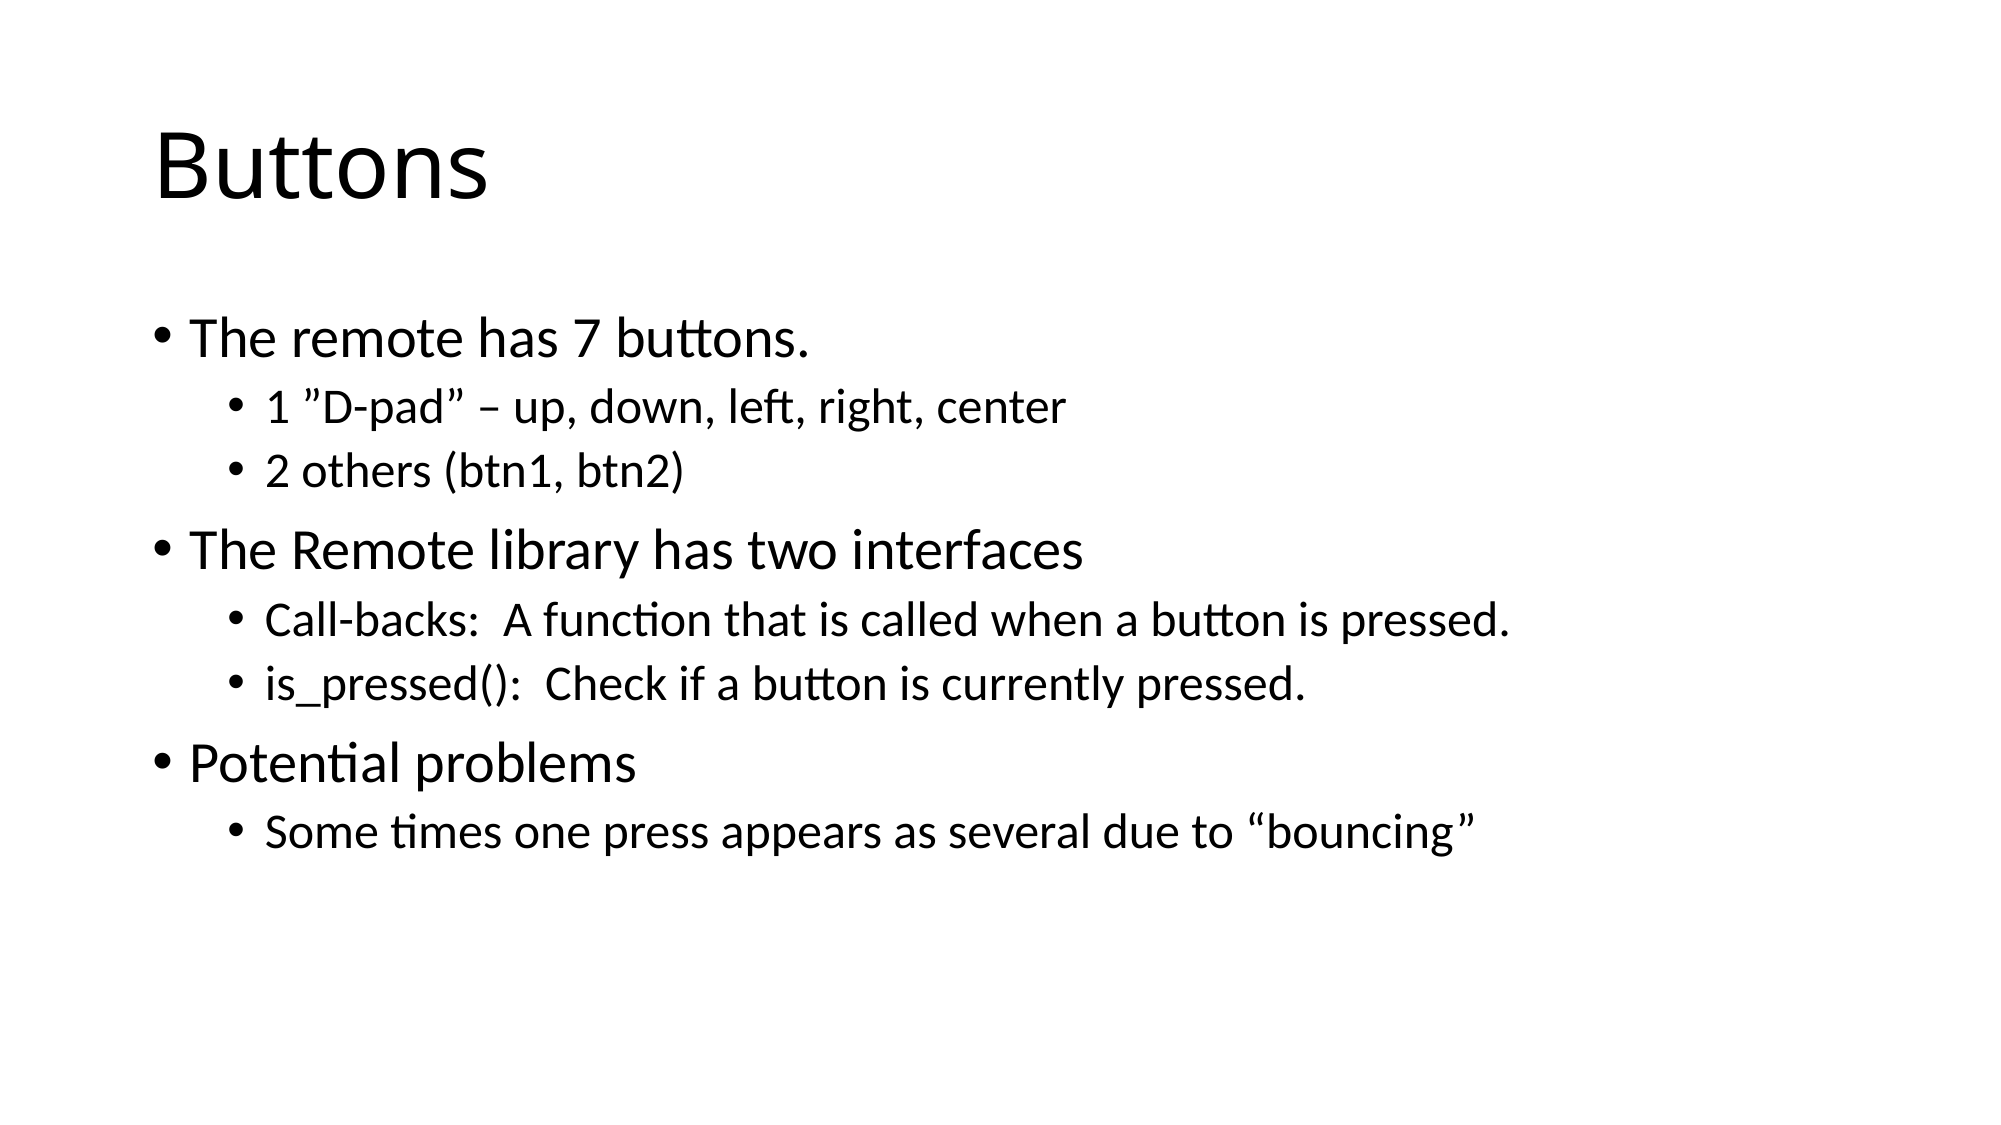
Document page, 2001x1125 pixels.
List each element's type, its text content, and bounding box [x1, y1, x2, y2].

title Buttons [137, 59, 1863, 278]
list The remote has 7 buttons. 1 ”D-pad” – up, down, left, right, center 2 others (btn1, btn2) The Remote library has two interfaces Call-backs: A function that is called when a button is pressed. is_pressed(): Check if a button is currently pressed. Potential problems Some times one press appears as several due to “bouncing” [137, 299, 1863, 1014]
